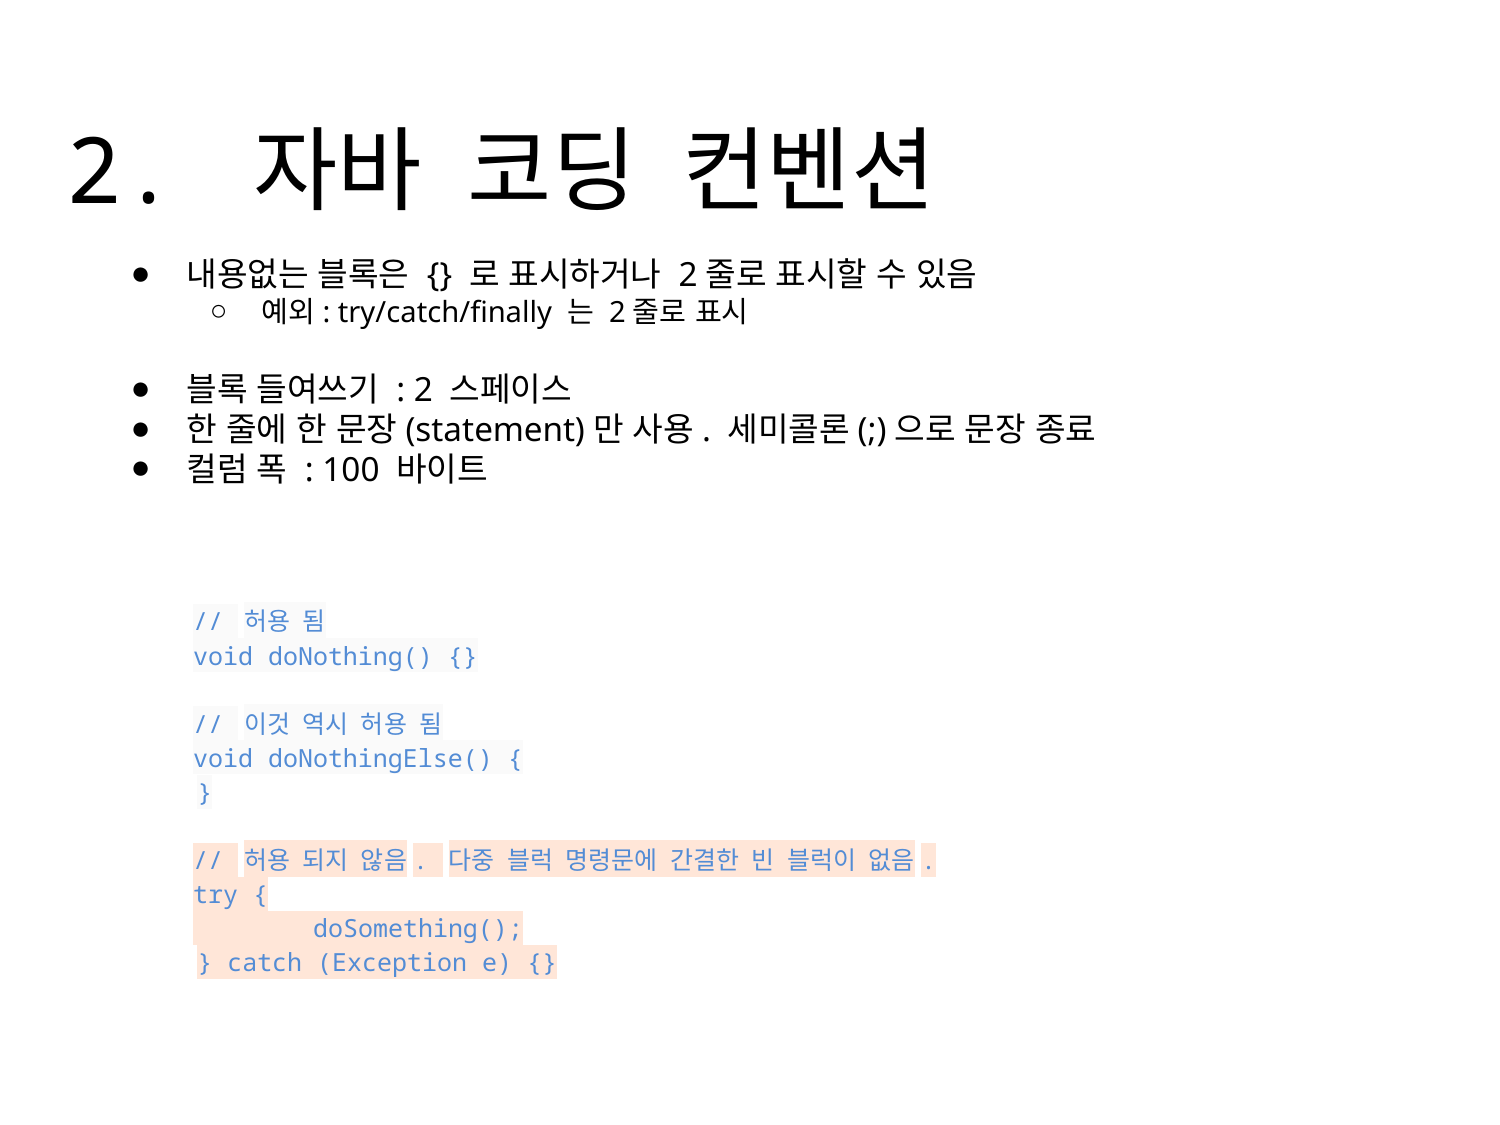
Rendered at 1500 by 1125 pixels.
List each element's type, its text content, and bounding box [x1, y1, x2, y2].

list 내용없는 블록은 {} 로 표시하거나 2줄로 표시할 수 있음 예외: try/catch/finally 는 2줄로 표시 블록 들여쓰기 : 2 스페이스 한 줄에 한 문장(statement)만 사용. 세미콜론(;)으로 문장 종료 컬럼 폭 : 100 바이트 [96, 237, 1436, 539]
text_box // 허용 됨 void doNothing() {} // 이것 역시 허용 됨 void doNothingElse() { } // 허용 되지 않음. 다중 블럭 명령문에 간결한 빈 블럭이 없음. try { doSomething(); } catch (Exception e) {} [178, 594, 1415, 985]
title 2. 자바 코딩 컨벤션 [51, 97, 1449, 223]
